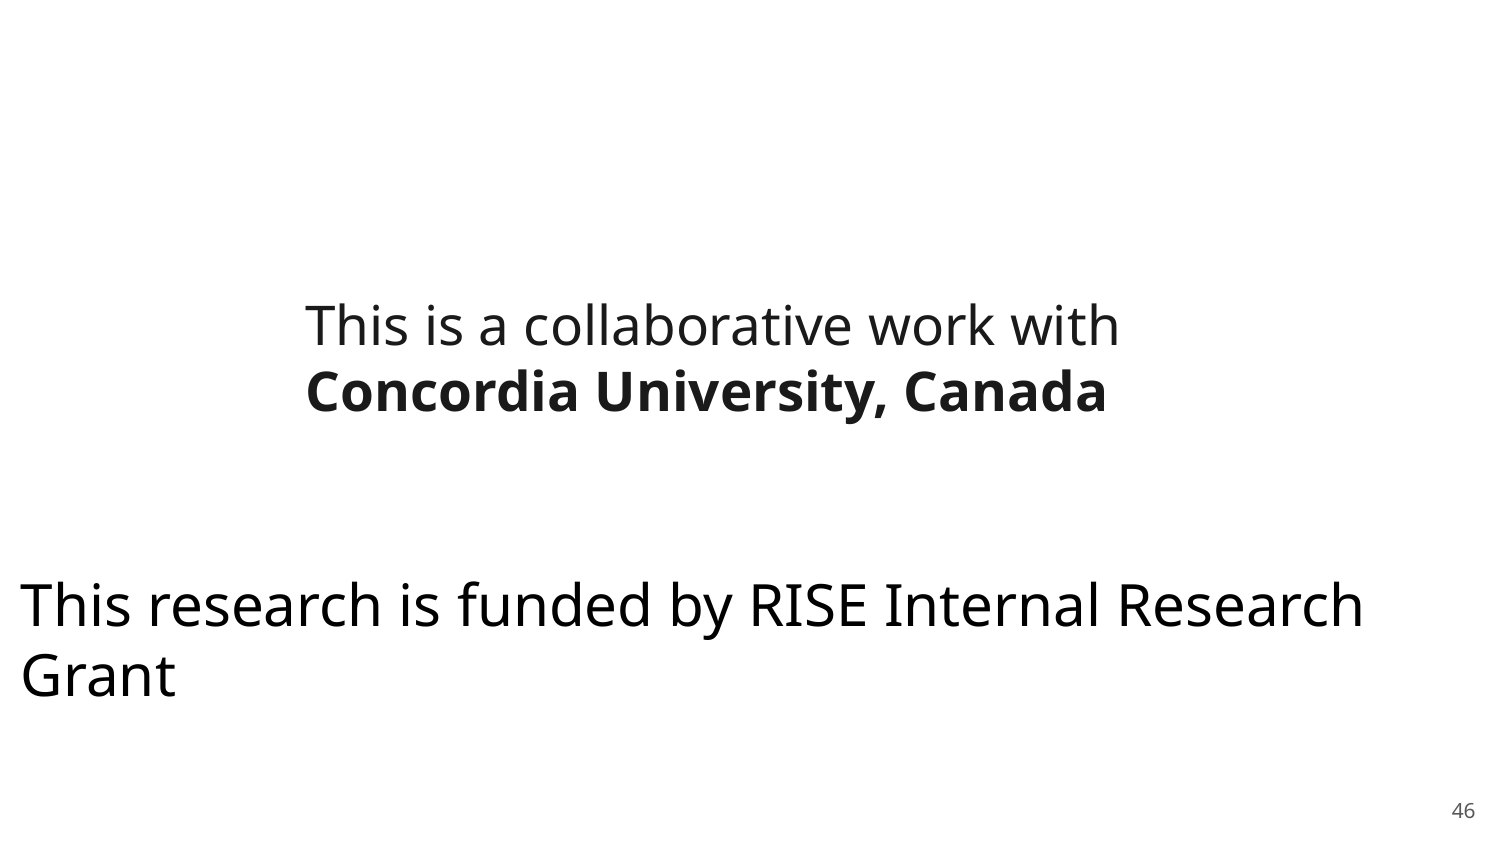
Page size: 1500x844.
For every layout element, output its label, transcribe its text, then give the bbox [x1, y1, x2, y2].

title This is a collaborative work with Concordia University, Canada [290, 275, 1216, 493]
slide_number ‹#› [1400, 779, 1491, 844]
text_box This research is funded by RISE Internal Research Grant [5, 553, 1500, 724]
